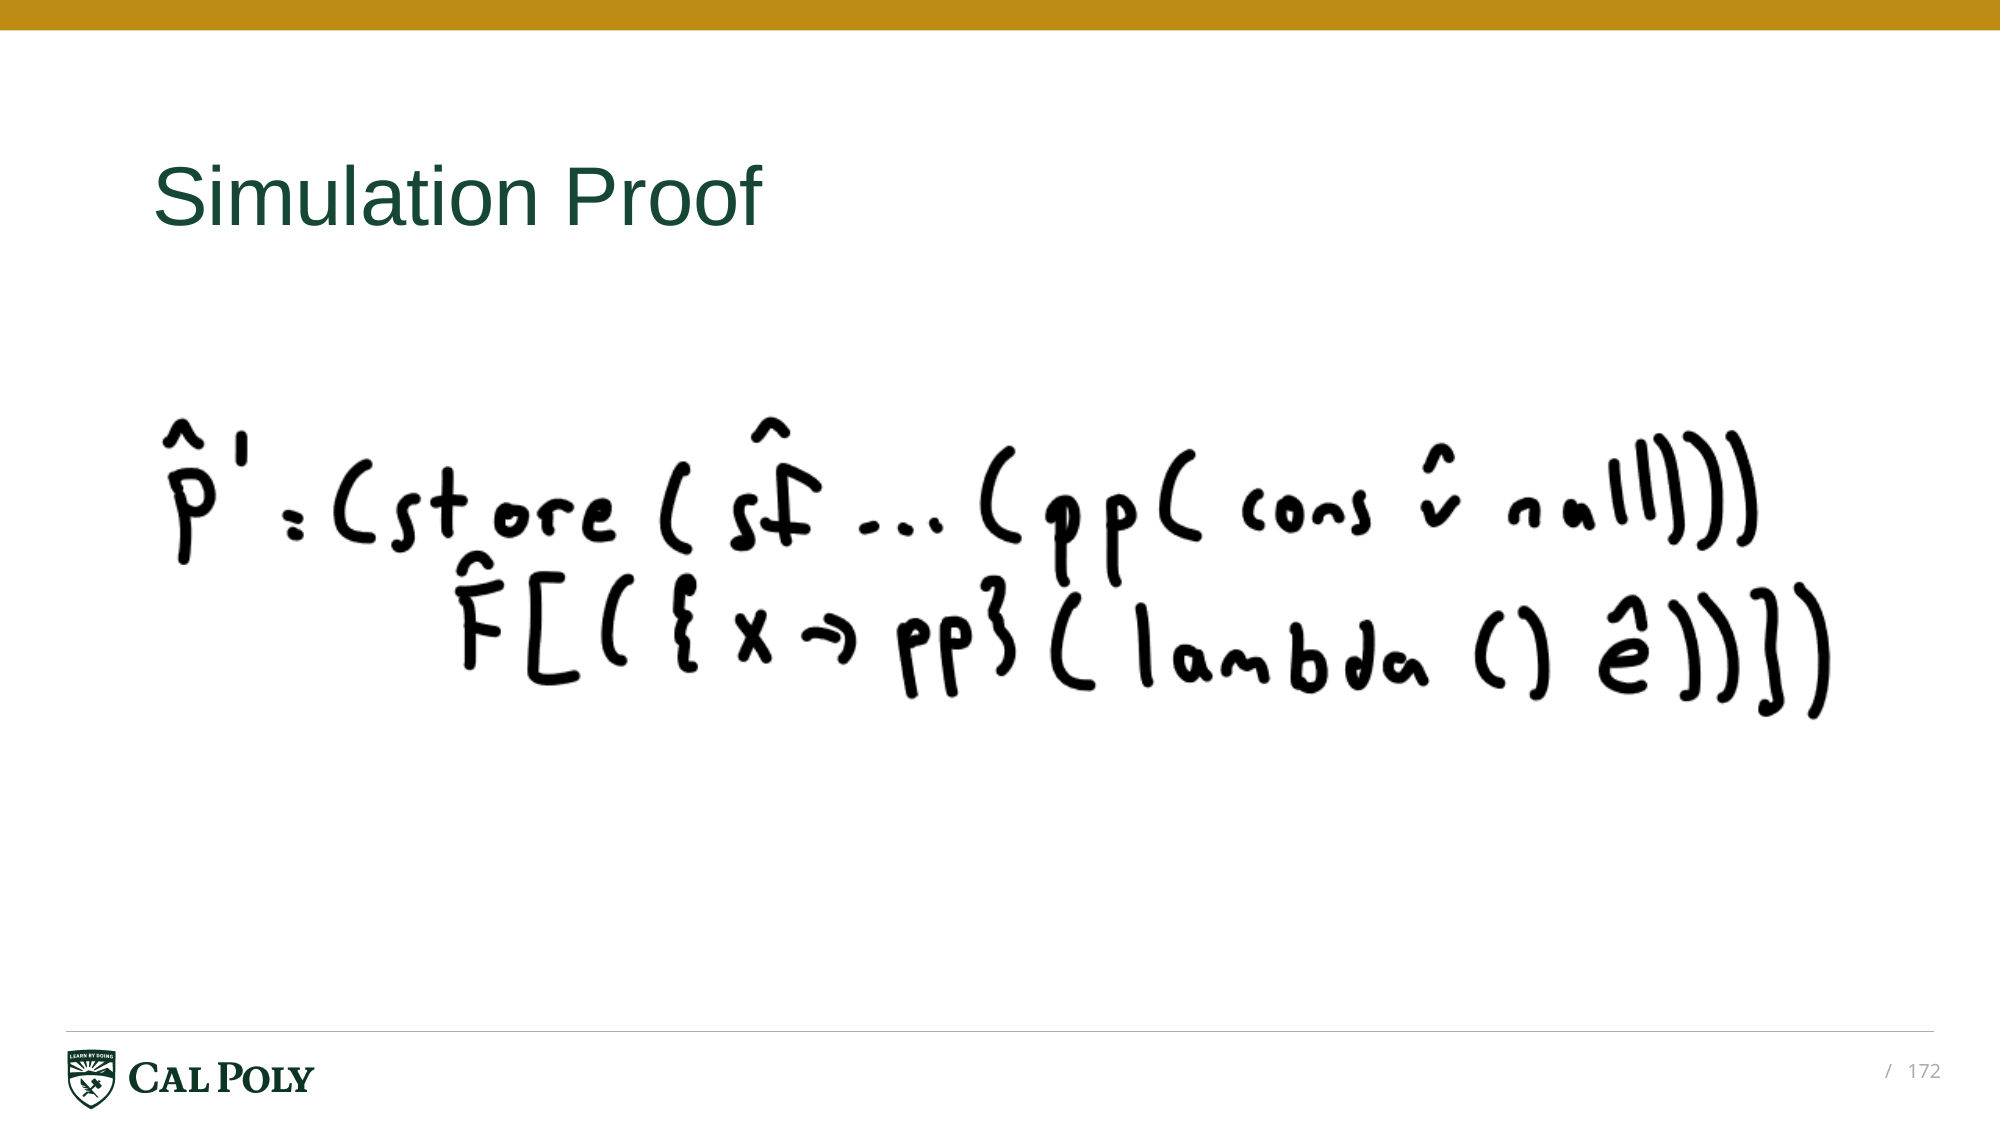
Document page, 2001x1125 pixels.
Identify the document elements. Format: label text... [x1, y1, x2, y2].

slide_number / 172 [1866, 1041, 1956, 1102]
title Simulation Proof [137, 147, 1888, 250]
picture [43, 1025, 338, 1125]
picture [146, 385, 1854, 740]
